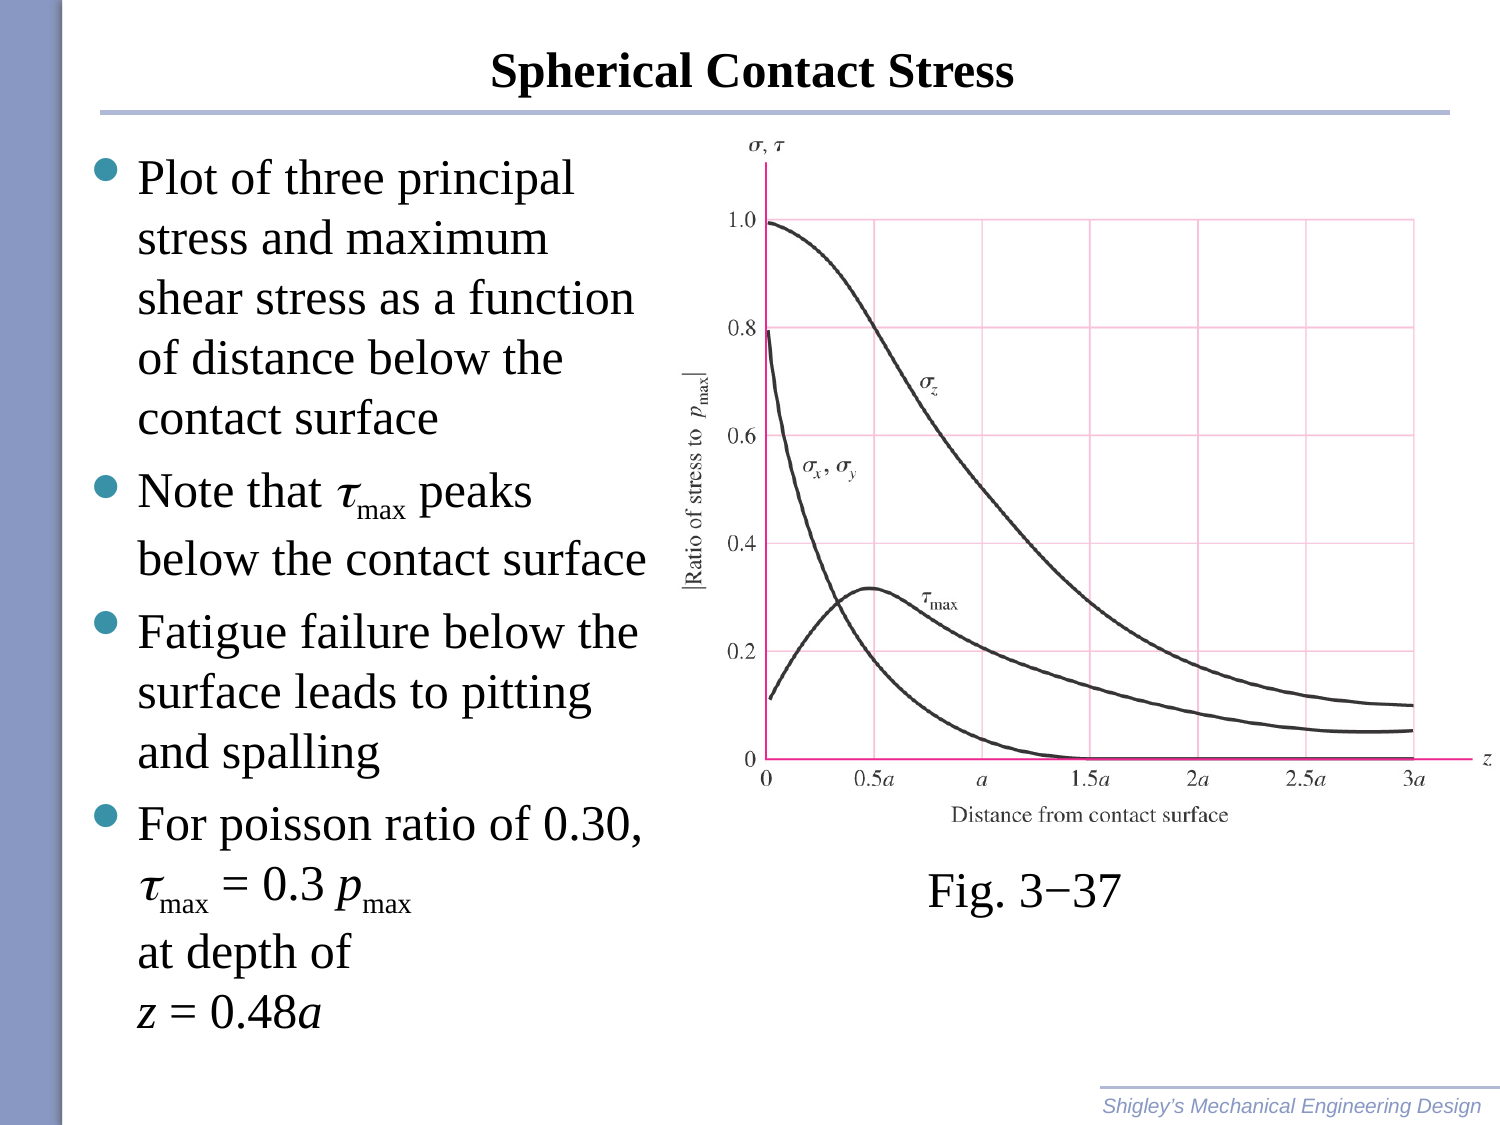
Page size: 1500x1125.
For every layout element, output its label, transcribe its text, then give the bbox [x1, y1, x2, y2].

picture [669, 124, 1500, 826]
text_box Fig. 3−37 [912, 849, 1188, 925]
list Plot of three principal stress and maximum shear stress as a function of distance below the contact surface Note that tmax peaks below the contact surface Fatigue failure below the surface leads to pitting and spalling For poisson ratio of 0.30, tmax = 0.3 pmax at depth of z = 0.48a [62, 137, 675, 1125]
title Spherical Contact Stress [137, 30, 1368, 106]
footer Shigley’s Mechanical Engineering Design [1087, 1074, 1500, 1125]
